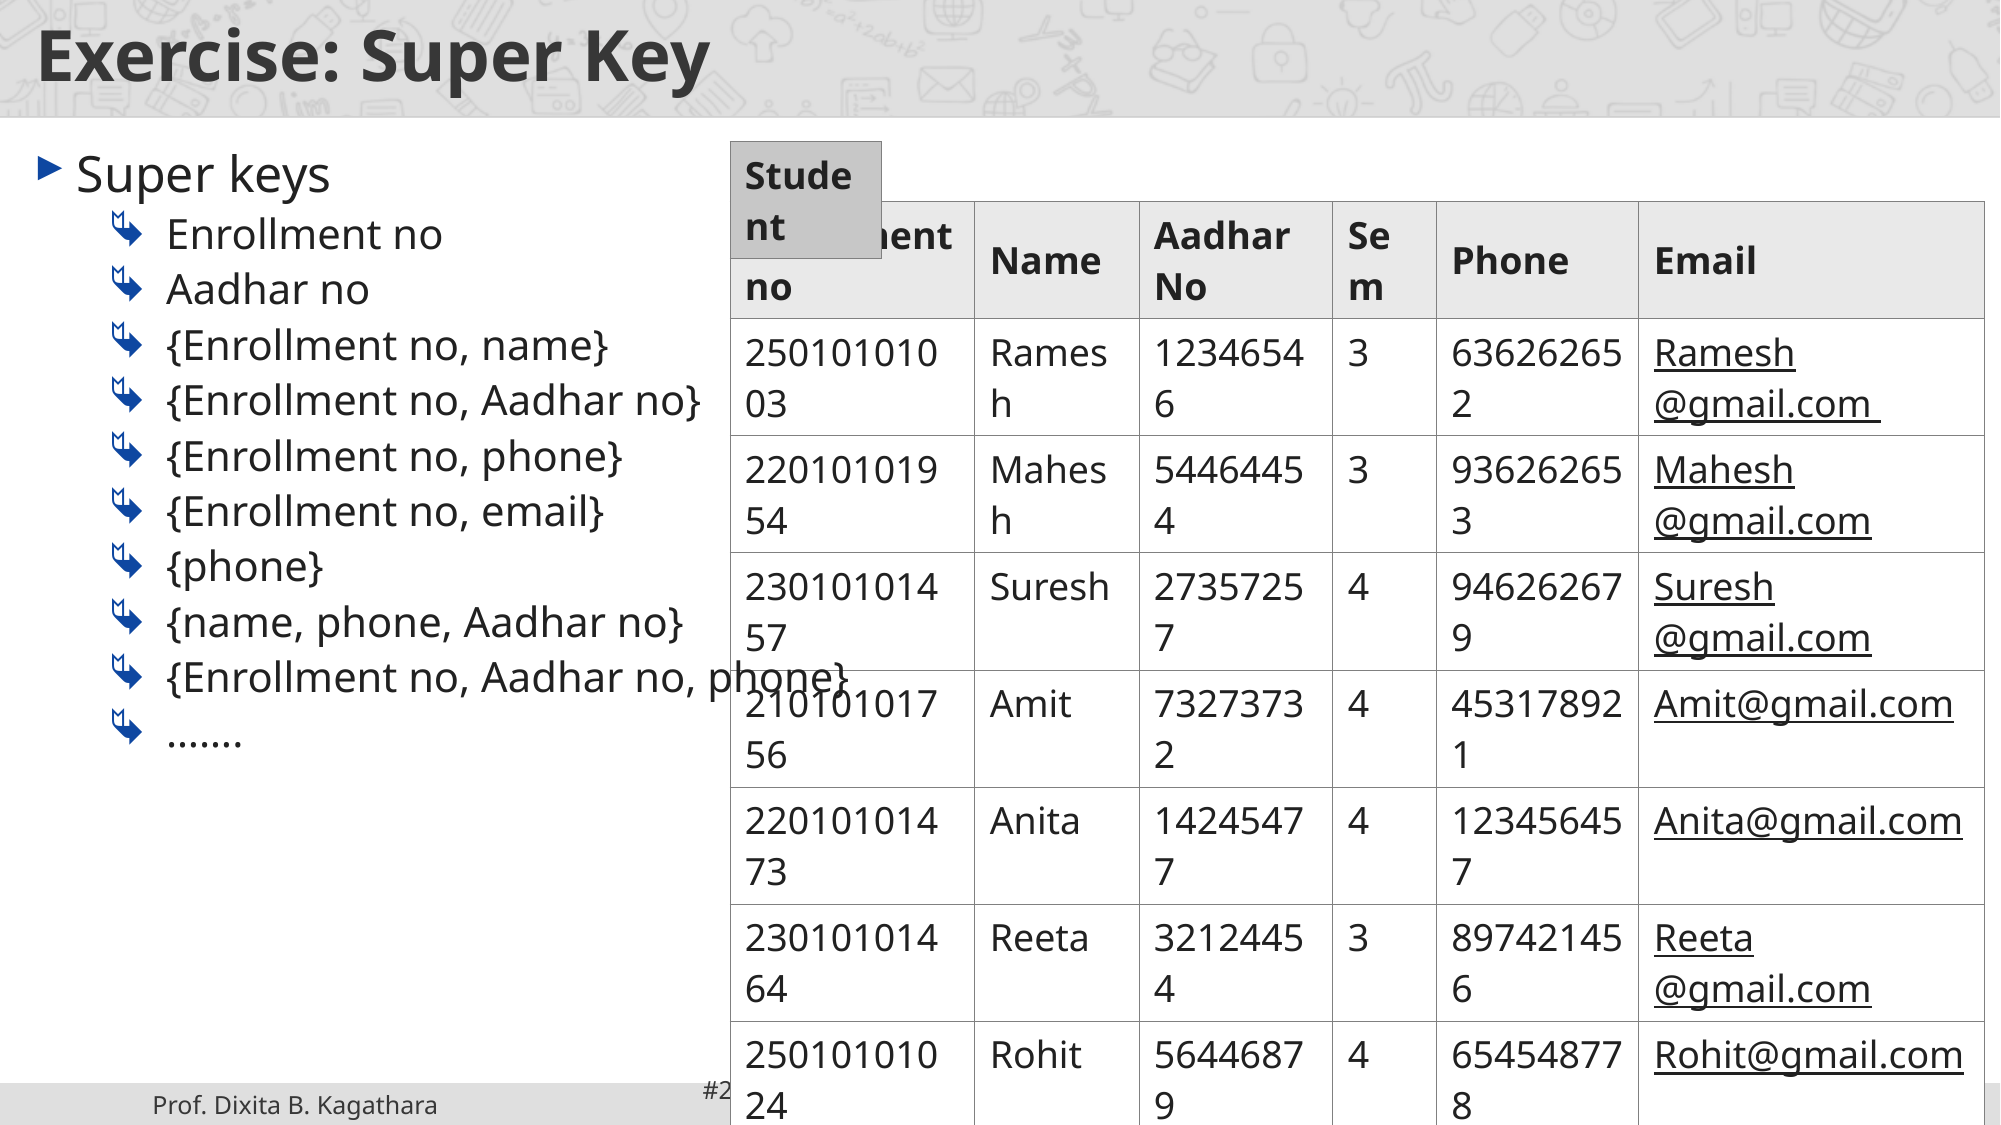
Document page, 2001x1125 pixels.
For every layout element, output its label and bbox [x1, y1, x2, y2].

table_cell [1976, 788, 1984, 904]
table_cell [1333, 1059, 1436, 1125]
table_header [1976, 202, 1984, 318]
table_cell [1976, 671, 1984, 787]
table_cell [1976, 553, 1984, 670]
table_cell [1976, 319, 1984, 435]
title [0, 0, 2000, 117]
table_cell [1140, 1059, 1332, 1125]
table_cell [1976, 436, 1984, 552]
table_cell [731, 1059, 974, 1125]
table_cell [1639, 1022, 1984, 1125]
table_cell [1437, 1059, 1638, 1125]
table_cell [975, 1059, 1139, 1125]
table_cell [1976, 905, 1984, 1021]
text_box [18, 141, 1976, 1059]
